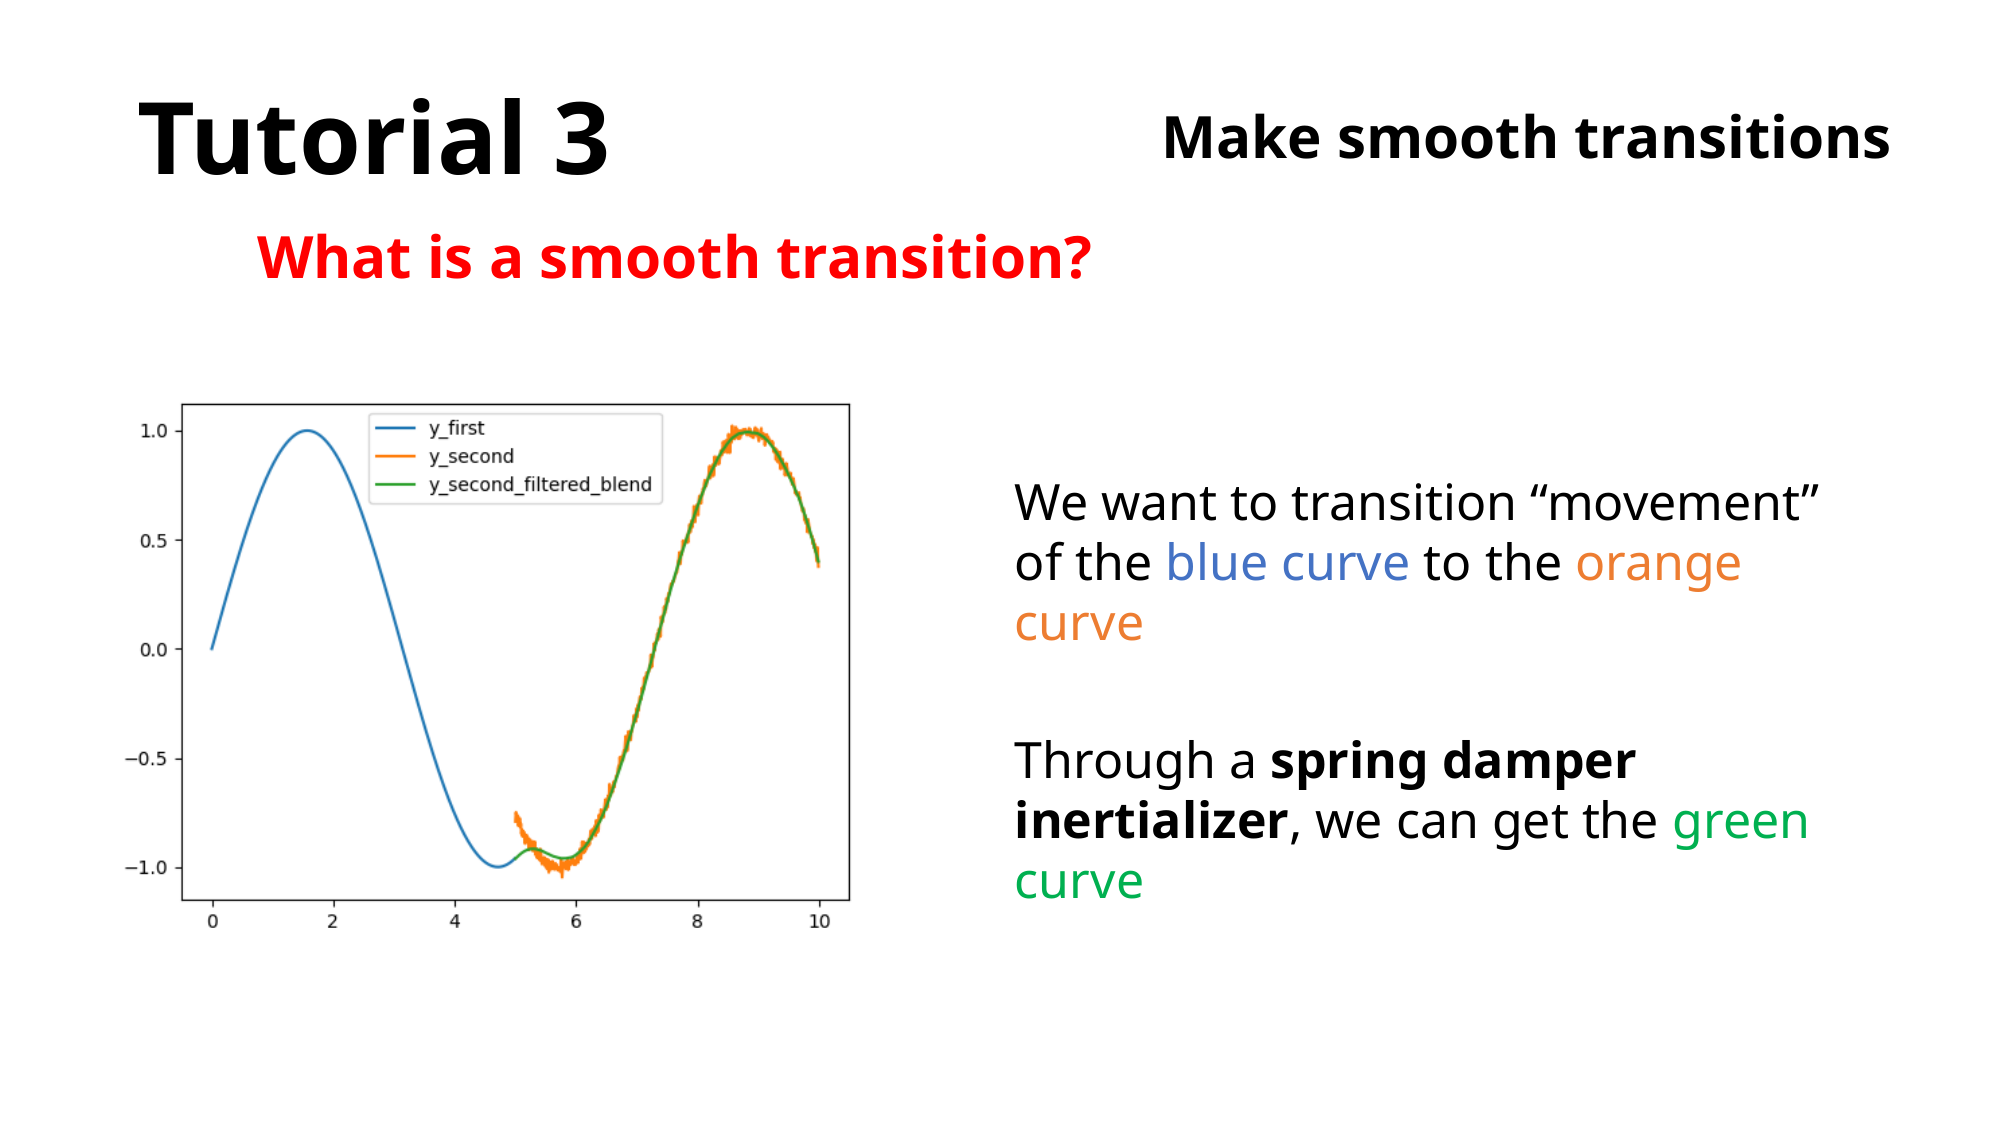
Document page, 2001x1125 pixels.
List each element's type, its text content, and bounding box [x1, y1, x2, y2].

text_box Through a spring damper inertializer, we can get the green curve [999, 720, 1890, 916]
text_box Make smooth transitions [1146, 92, 1907, 178]
text_box We want to transition “movement” of the blue curve to the orange curve [999, 463, 1890, 658]
text_box What is a smooth transition? [242, 212, 1554, 298]
text_box Tutorial 3 [122, 67, 1623, 203]
picture [74, 326, 935, 971]
